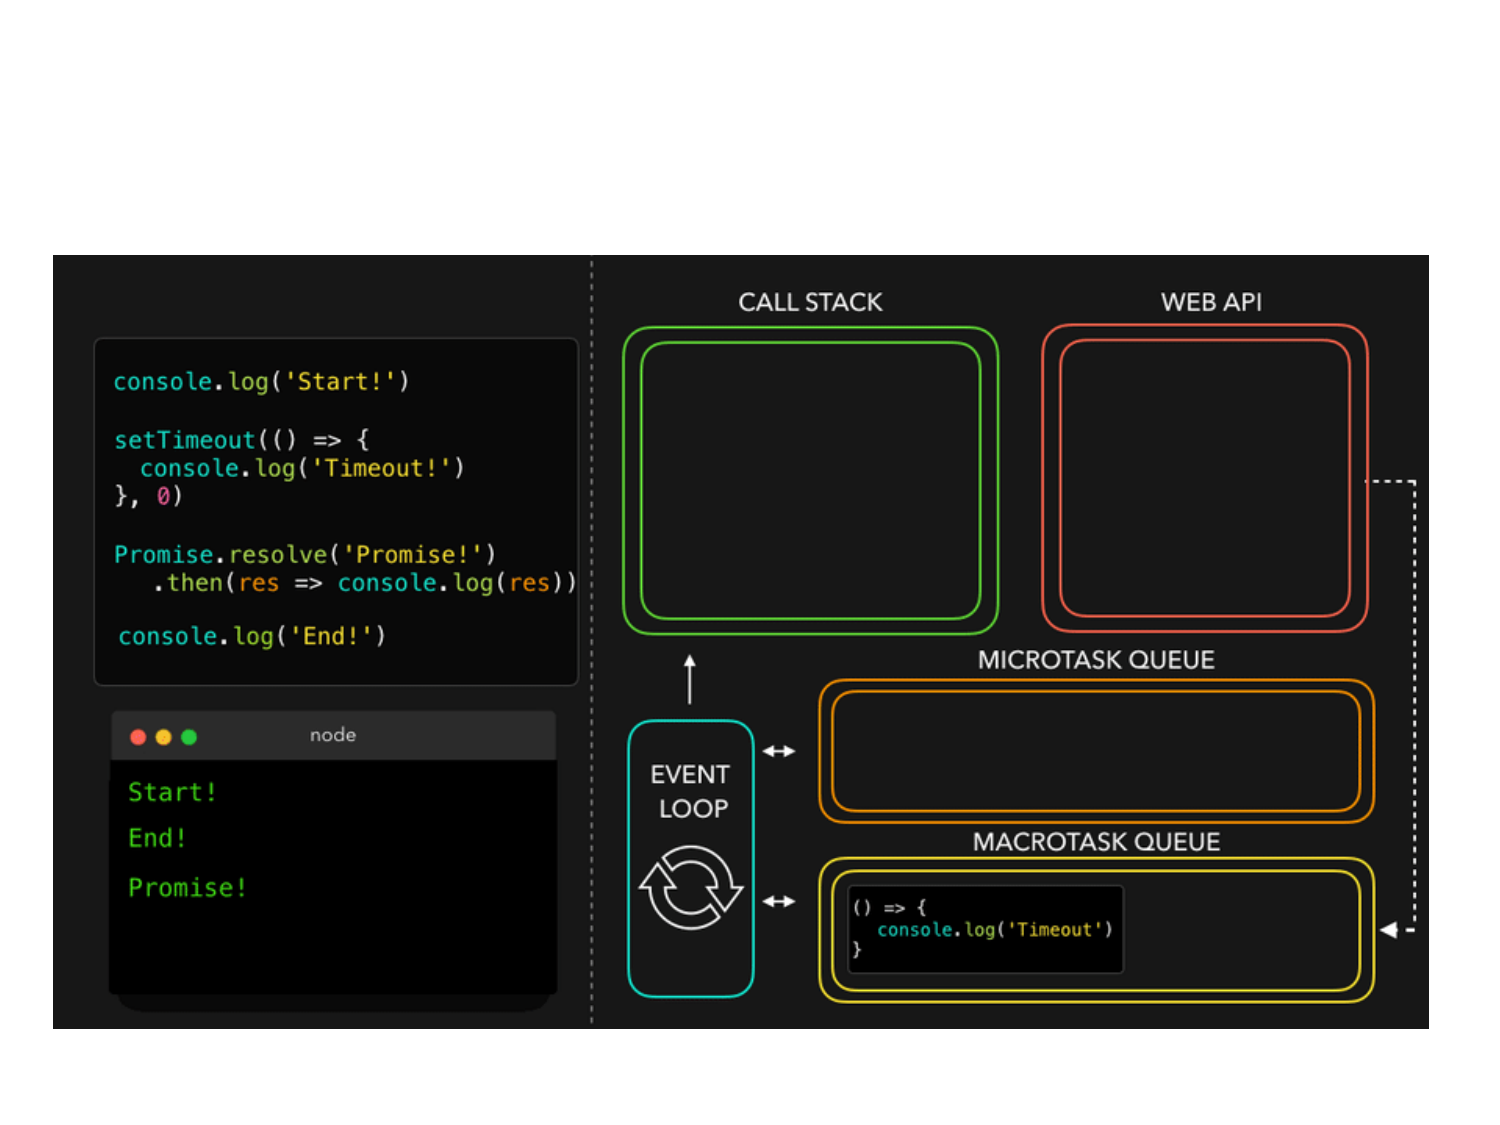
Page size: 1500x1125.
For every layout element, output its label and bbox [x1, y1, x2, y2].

picture [52, 255, 1429, 1030]
